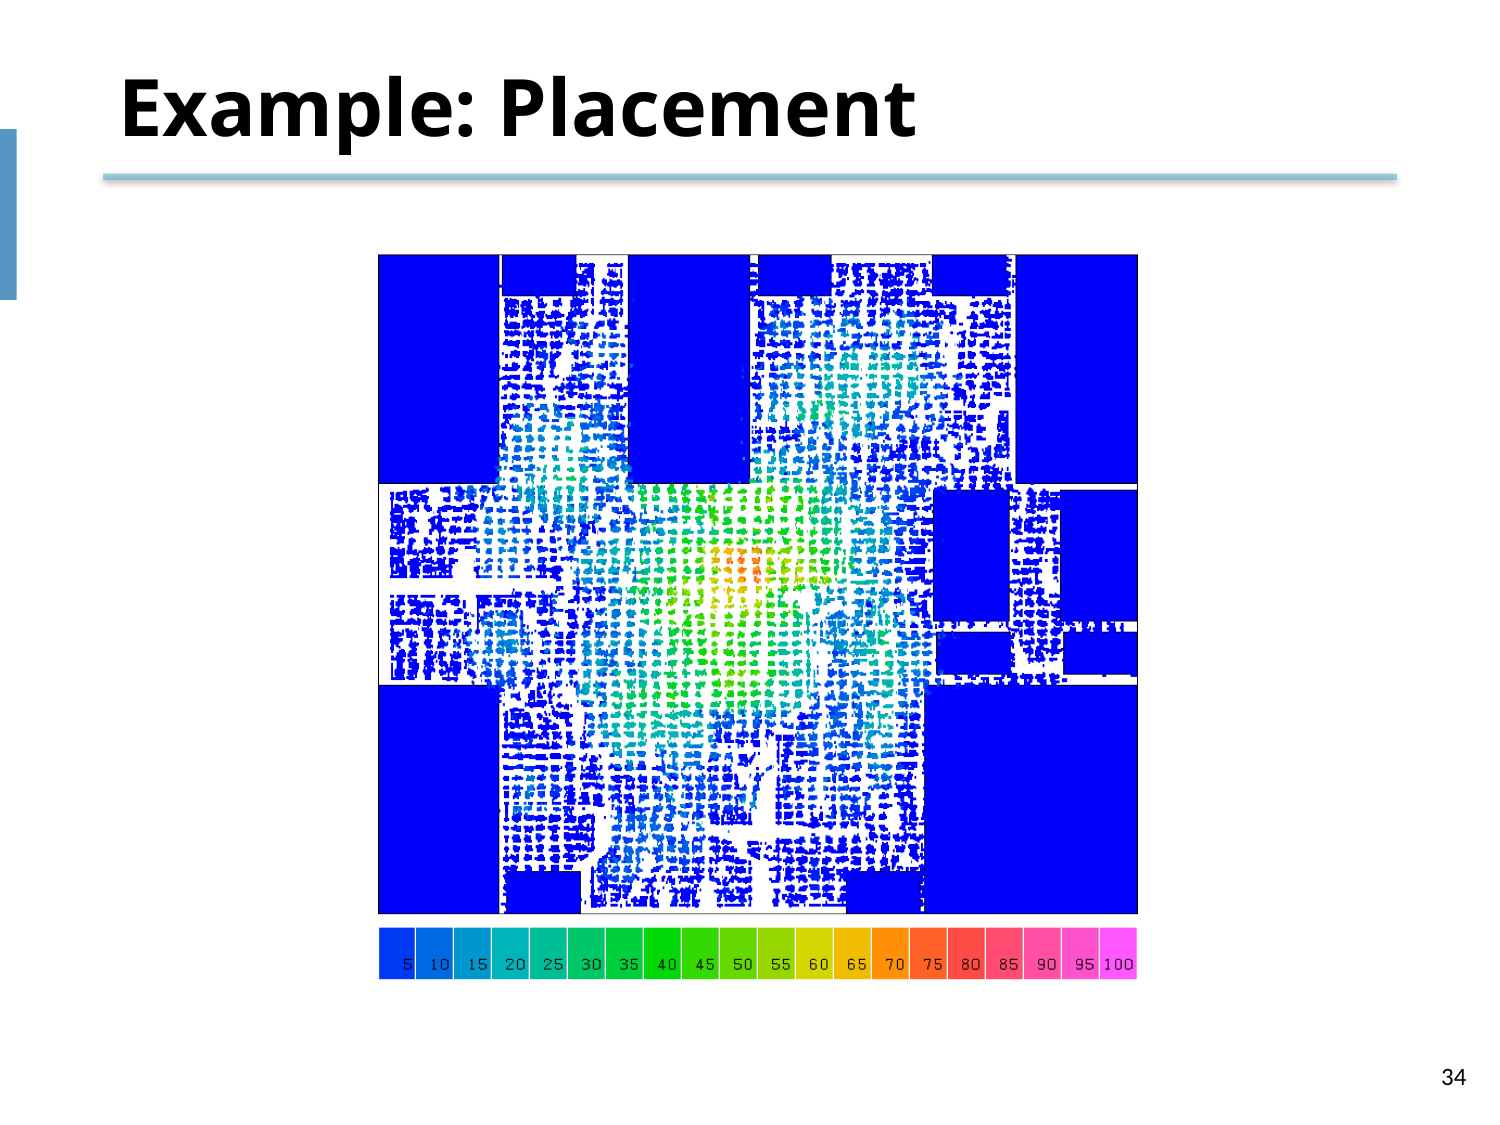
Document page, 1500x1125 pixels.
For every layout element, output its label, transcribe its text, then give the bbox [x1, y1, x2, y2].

picture [378, 212, 1138, 1026]
title Example: Placement [103, 25, 1397, 185]
slide_number 34 [1131, 1045, 1482, 1106]
